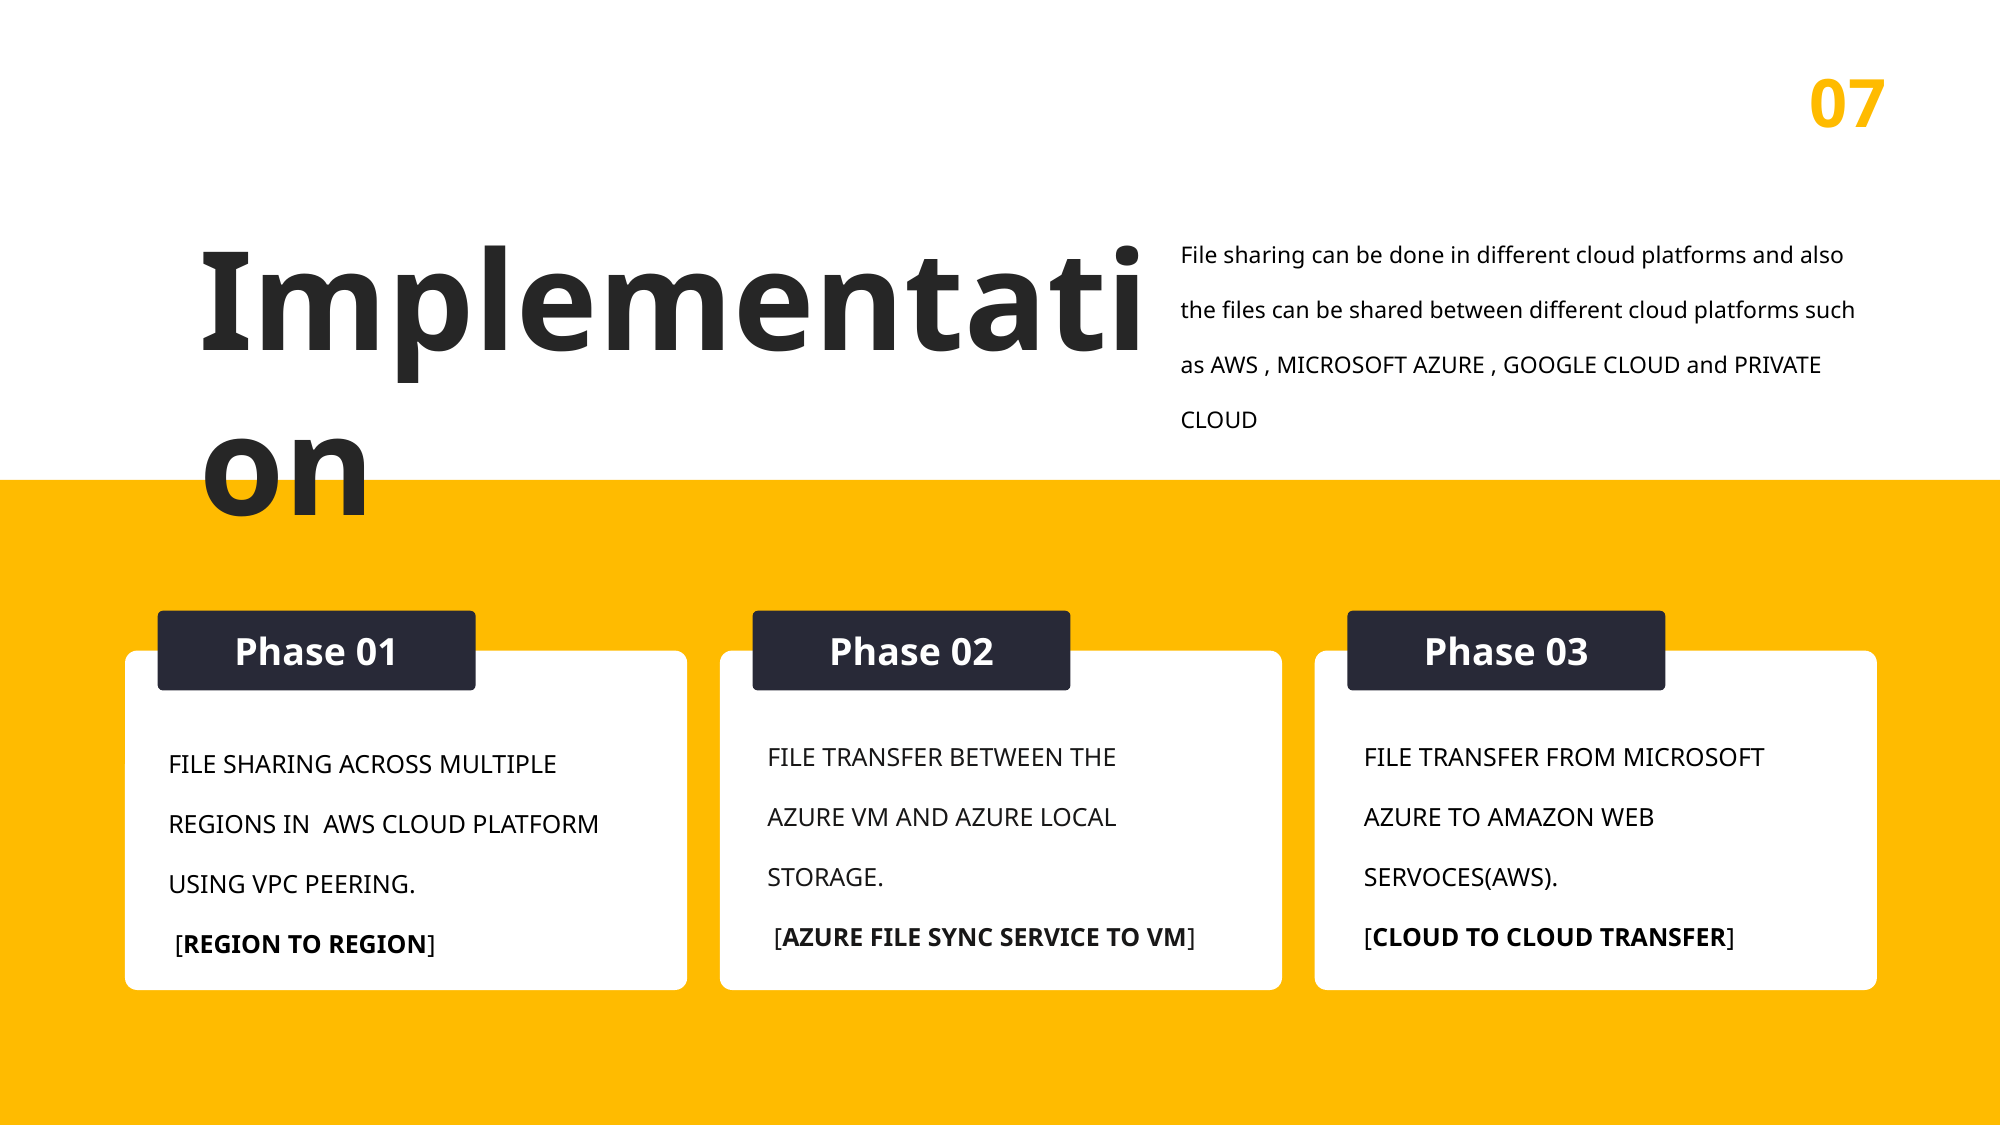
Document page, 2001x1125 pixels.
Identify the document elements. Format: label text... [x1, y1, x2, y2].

text_box Phase 01 [172, 620, 461, 680]
text_box FILE TRANSFER FROM MICROSOFT AZURE TO AMAZON WEB SERVOCES(AWS). [CLOUD TO CLOUD TRANSFER] [1349, 704, 1807, 959]
text_box [751, 609, 1072, 692]
text_box Phase 03 [1362, 620, 1651, 680]
text_box [123, 649, 689, 992]
text_box [0, 479, 2000, 1125]
text_box FILE TRANSFER BETWEEN THE AZURE VM AND AZURE LOCAL STORAGE. [AZURE FILE SYNC SERVICE TO VM] [752, 704, 1211, 959]
text_box [1313, 649, 1878, 992]
text_box [1346, 609, 1667, 692]
text_box Phase 02 [767, 620, 1056, 680]
text_box File sharing can be done in different cloud platforms and also the files can be shared between different cloud platforms such as AWS , MICROSOFT AZURE , GOOGLE CLOUD and PRIVATE CLOUD [1165, 205, 1902, 441]
text_box [718, 649, 1284, 992]
text_box Implementation [184, 205, 1235, 551]
text_box 07 [1746, 53, 1902, 149]
text_box [156, 609, 477, 692]
text_box FILE SHARING ACROSS MULTIPLE REGIONS IN AWS CLOUD PLATFORM USING VPC PEERING. [REGION TO REGION] [153, 711, 647, 966]
